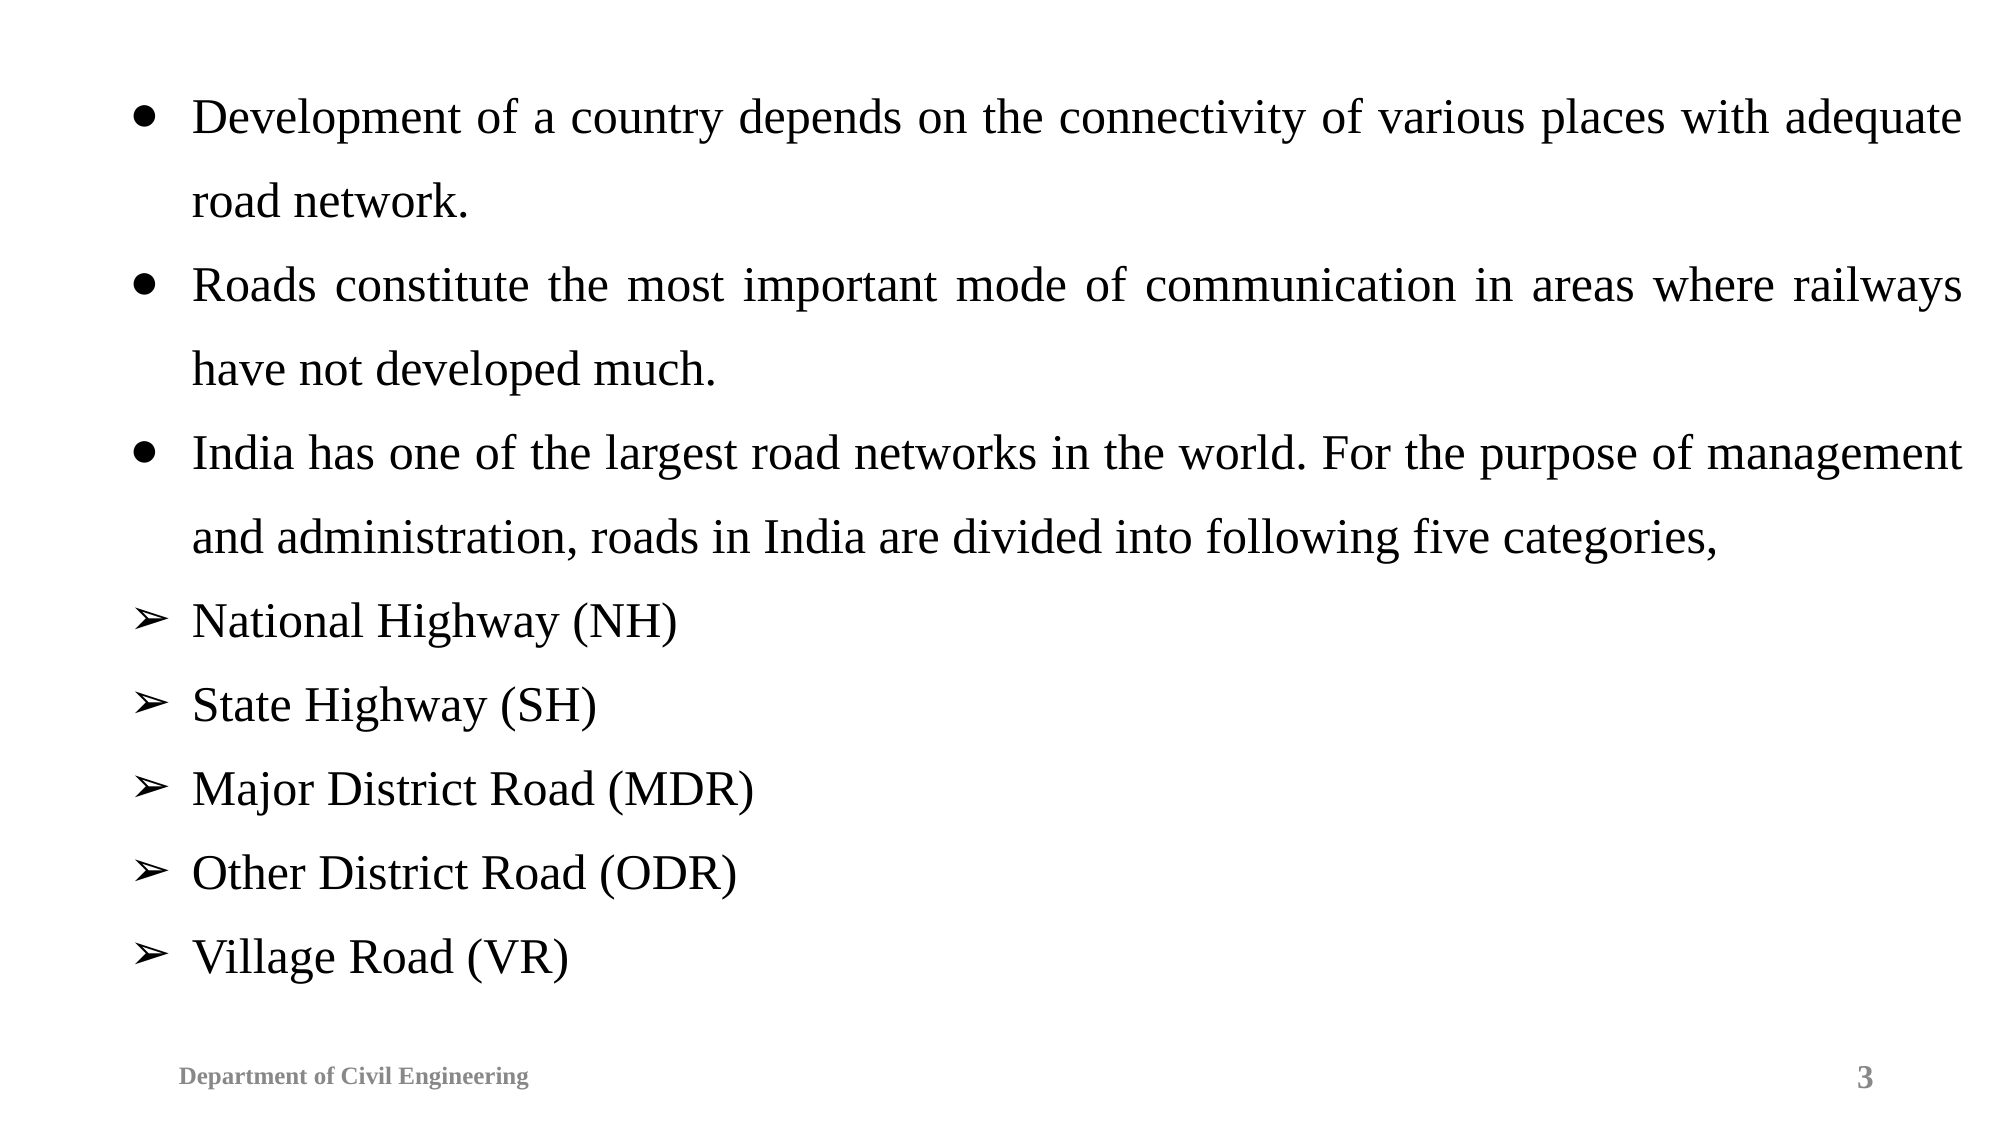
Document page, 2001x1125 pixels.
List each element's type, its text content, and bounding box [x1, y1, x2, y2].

footer Department of Civil Engineering [163, 1044, 1438, 1105]
slide_number 3 [1438, 1044, 1889, 1105]
list Development of a country depends on the connectivity of various places with adequate road network. Roads constitute the most important mode of communication in areas where railways have not developed much. India has one of the largest road networks in the world. For the purpose of management and administration, roads in India are divided into following five categories, National Highway (NH) State Highway (SH) Major District Road (MDR) Other District Road (ODR) Village Road (VR) [101, 51, 1980, 1018]
